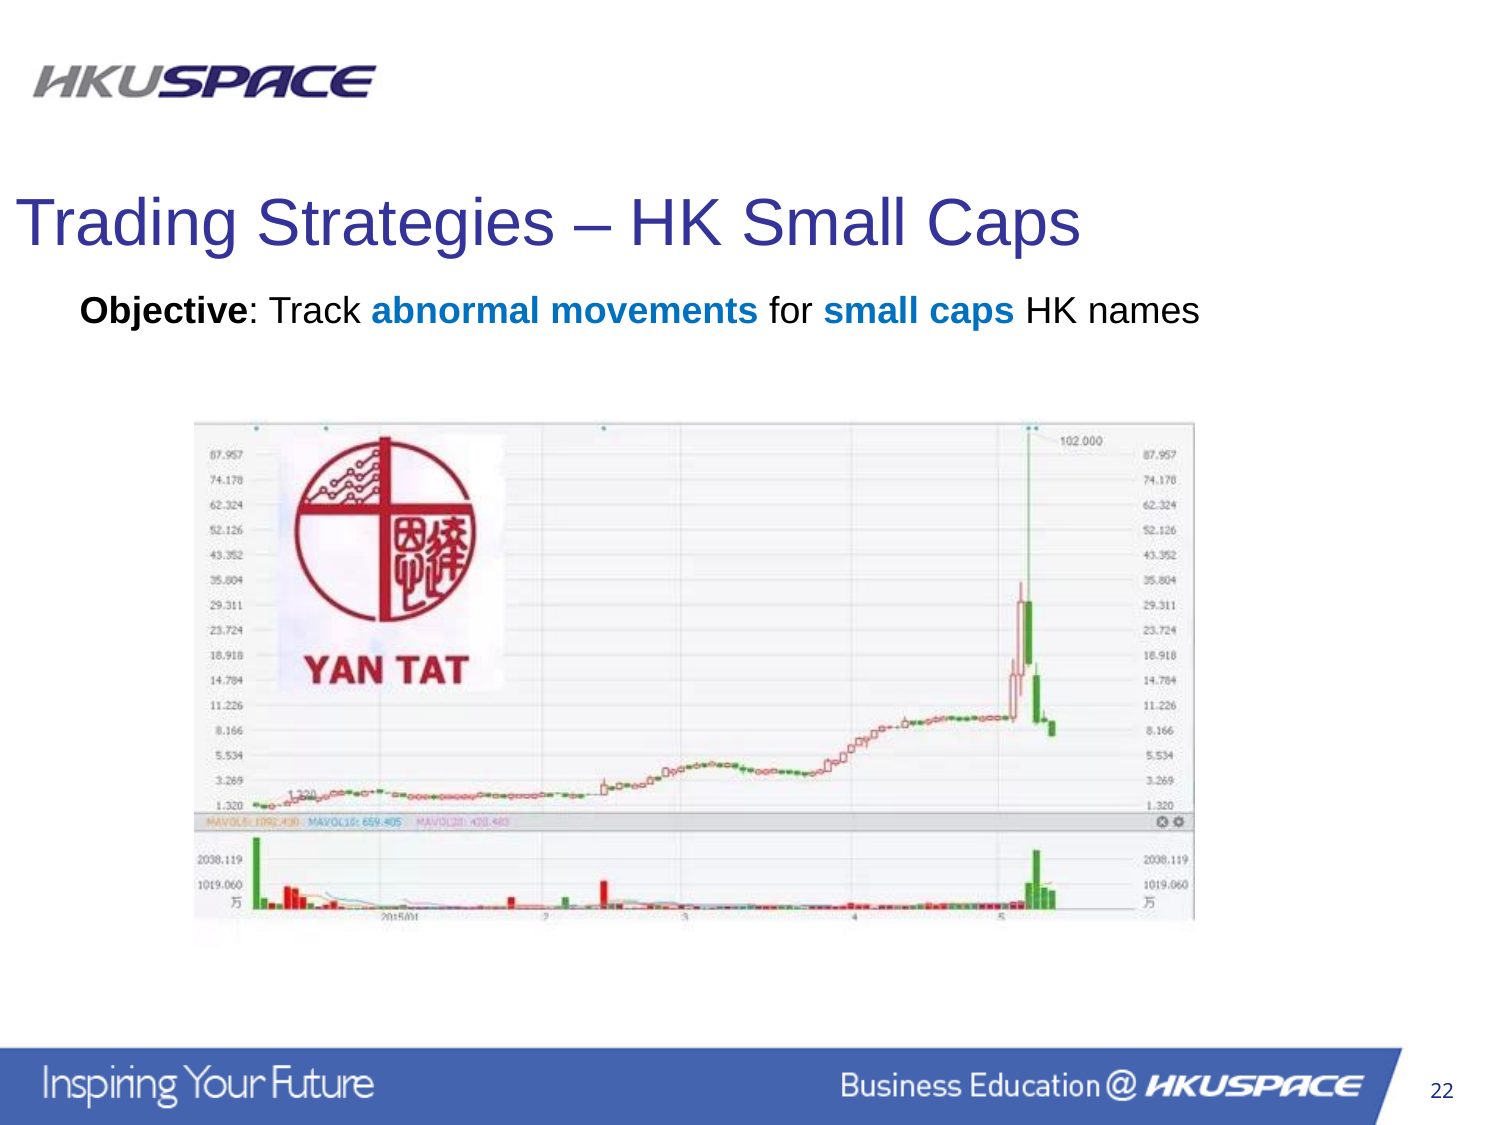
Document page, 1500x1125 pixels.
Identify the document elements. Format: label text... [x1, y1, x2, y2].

slide_number 22 [1415, 1070, 1499, 1125]
title Trading Strategies – HK Small Caps [0, 101, 1325, 266]
picture [0, 0, 1500, 1125]
text_box Objective: Track abnormal movements for small caps HK names [64, 278, 1353, 386]
